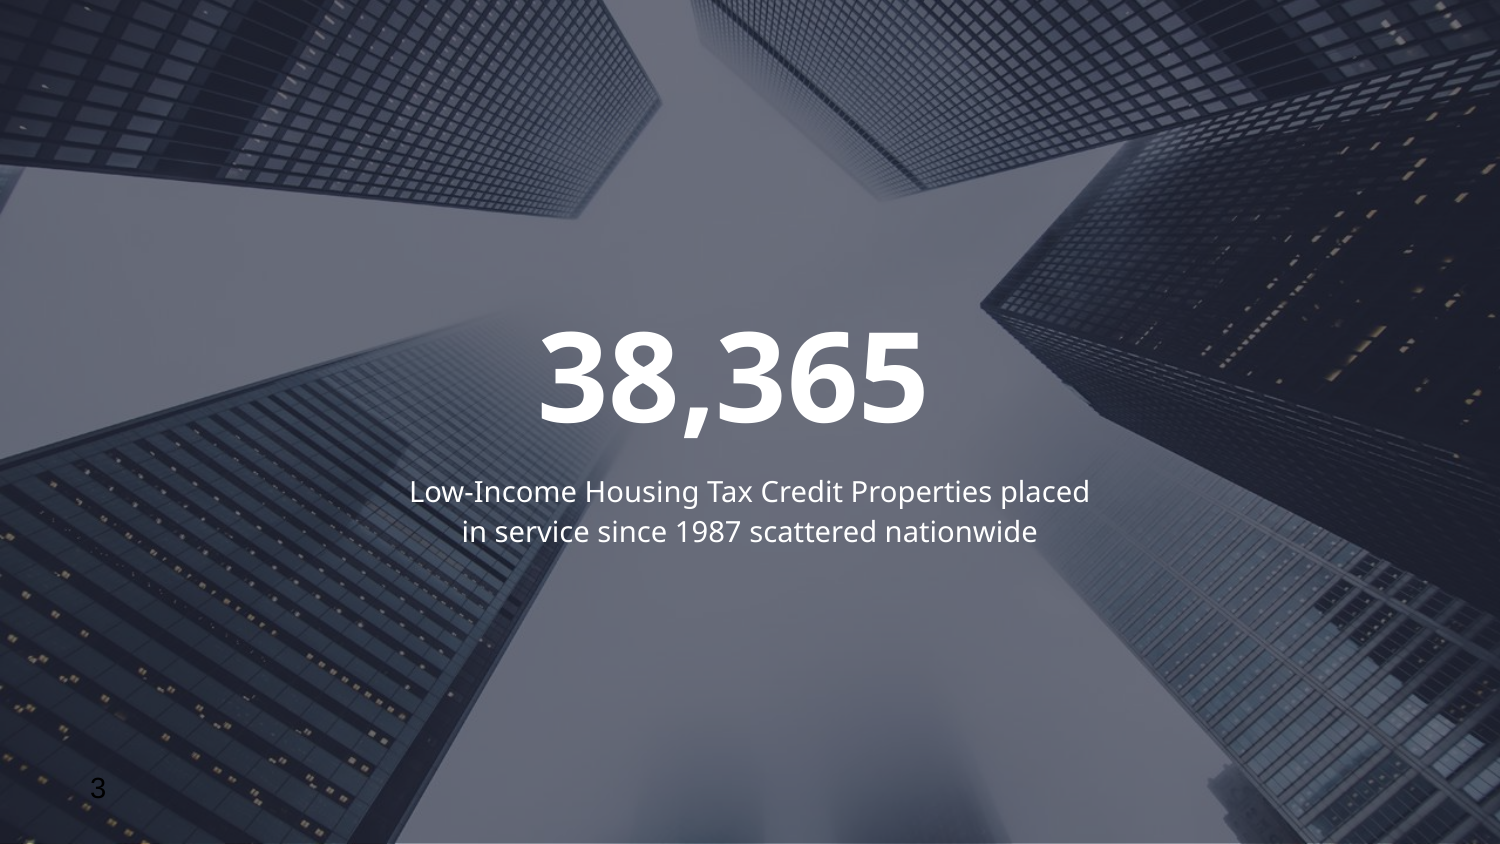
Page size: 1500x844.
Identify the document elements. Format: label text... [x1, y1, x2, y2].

slide_number 3 [75, 766, 165, 807]
subtitle Low-Income Housing Tax Credit Properties placed in service since 1987 scattered nationwide [380, 453, 1120, 583]
title 38,365 [380, 272, 1120, 453]
